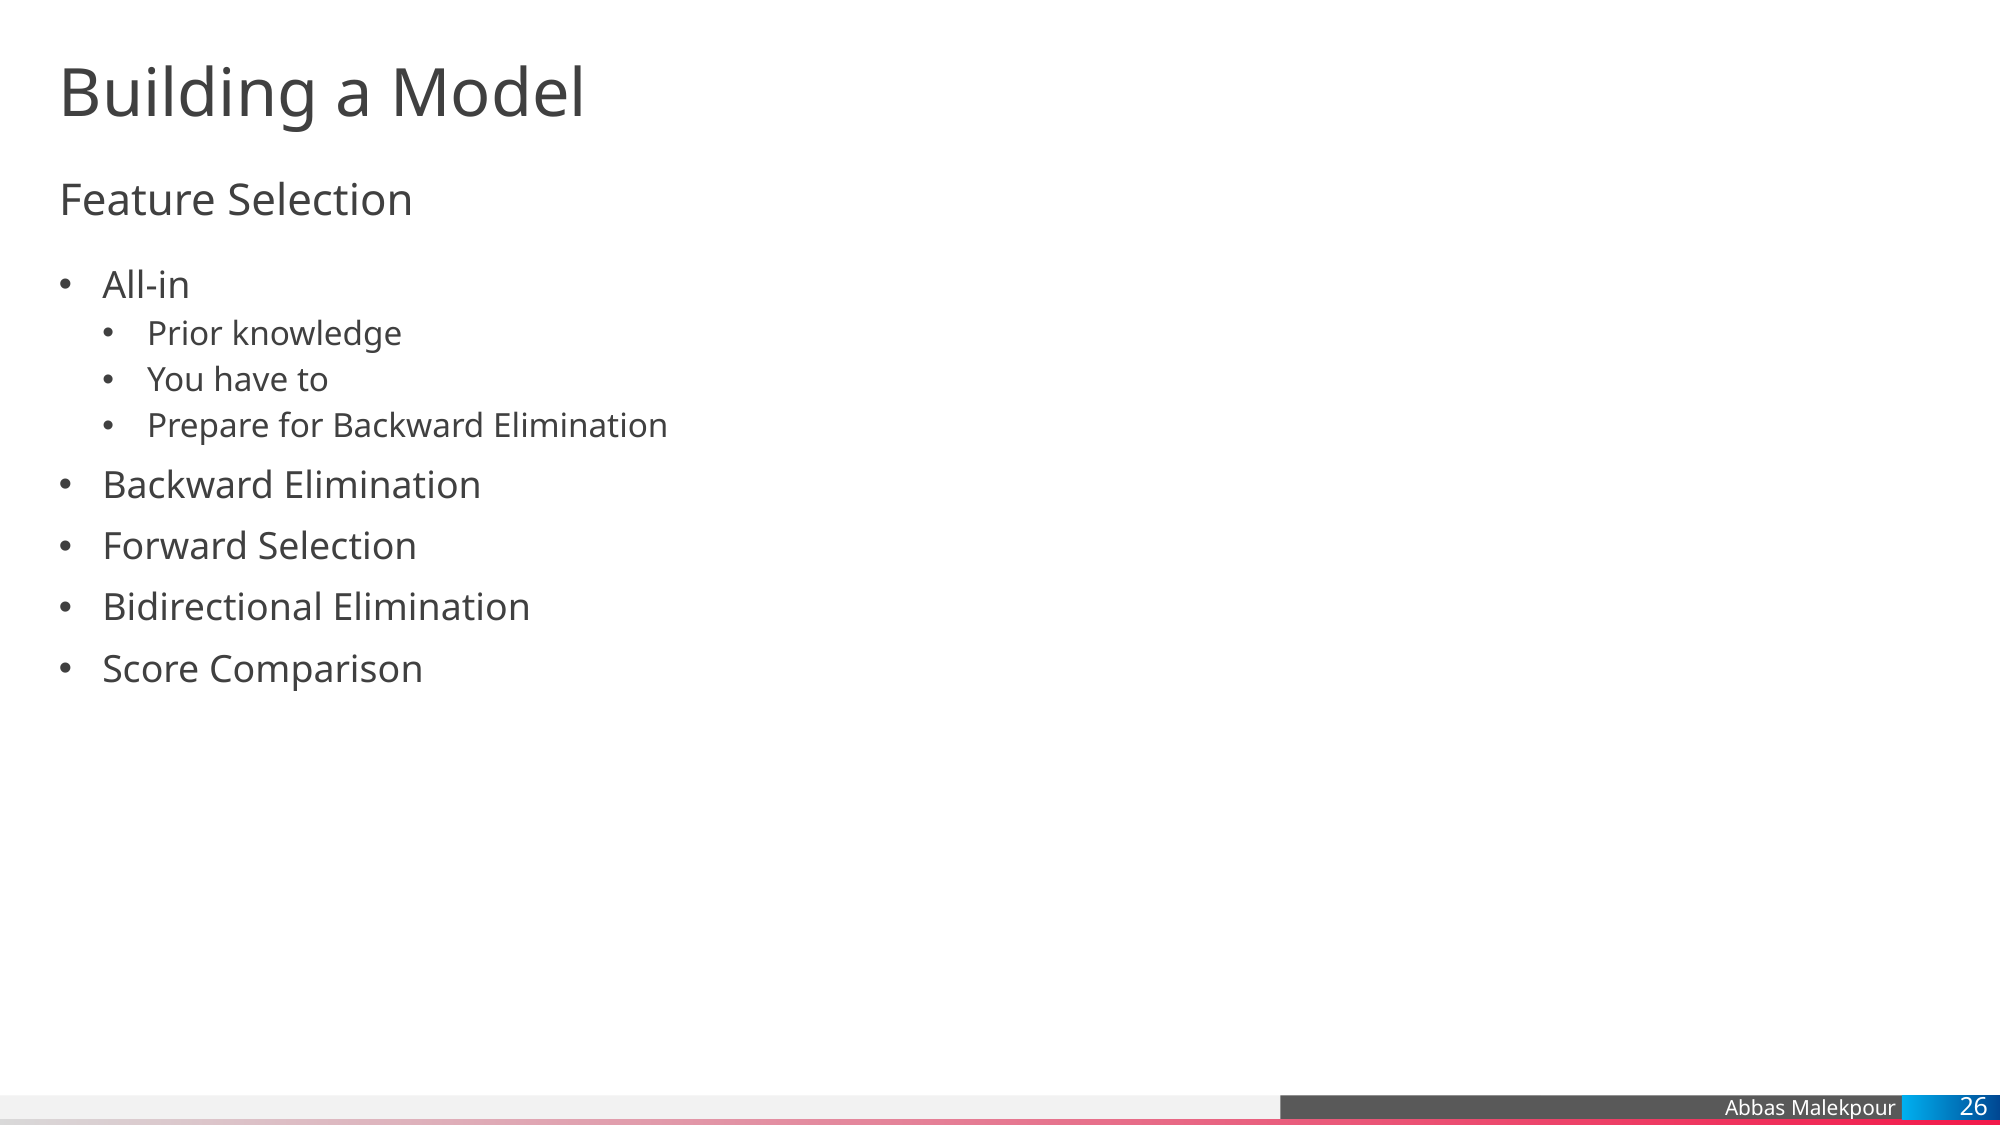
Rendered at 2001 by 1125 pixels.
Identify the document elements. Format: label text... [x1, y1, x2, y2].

list Feature Selection [59, 177, 1941, 237]
slide_number 26 [1901, 1095, 2000, 1120]
list All-in Prior knowledge You have to Prepare for Backward Elimination Backward Elimination Forward Selection Bidirectional Elimination Score Comparison [59, 265, 1942, 1004]
title Building a Model [59, 59, 1942, 148]
